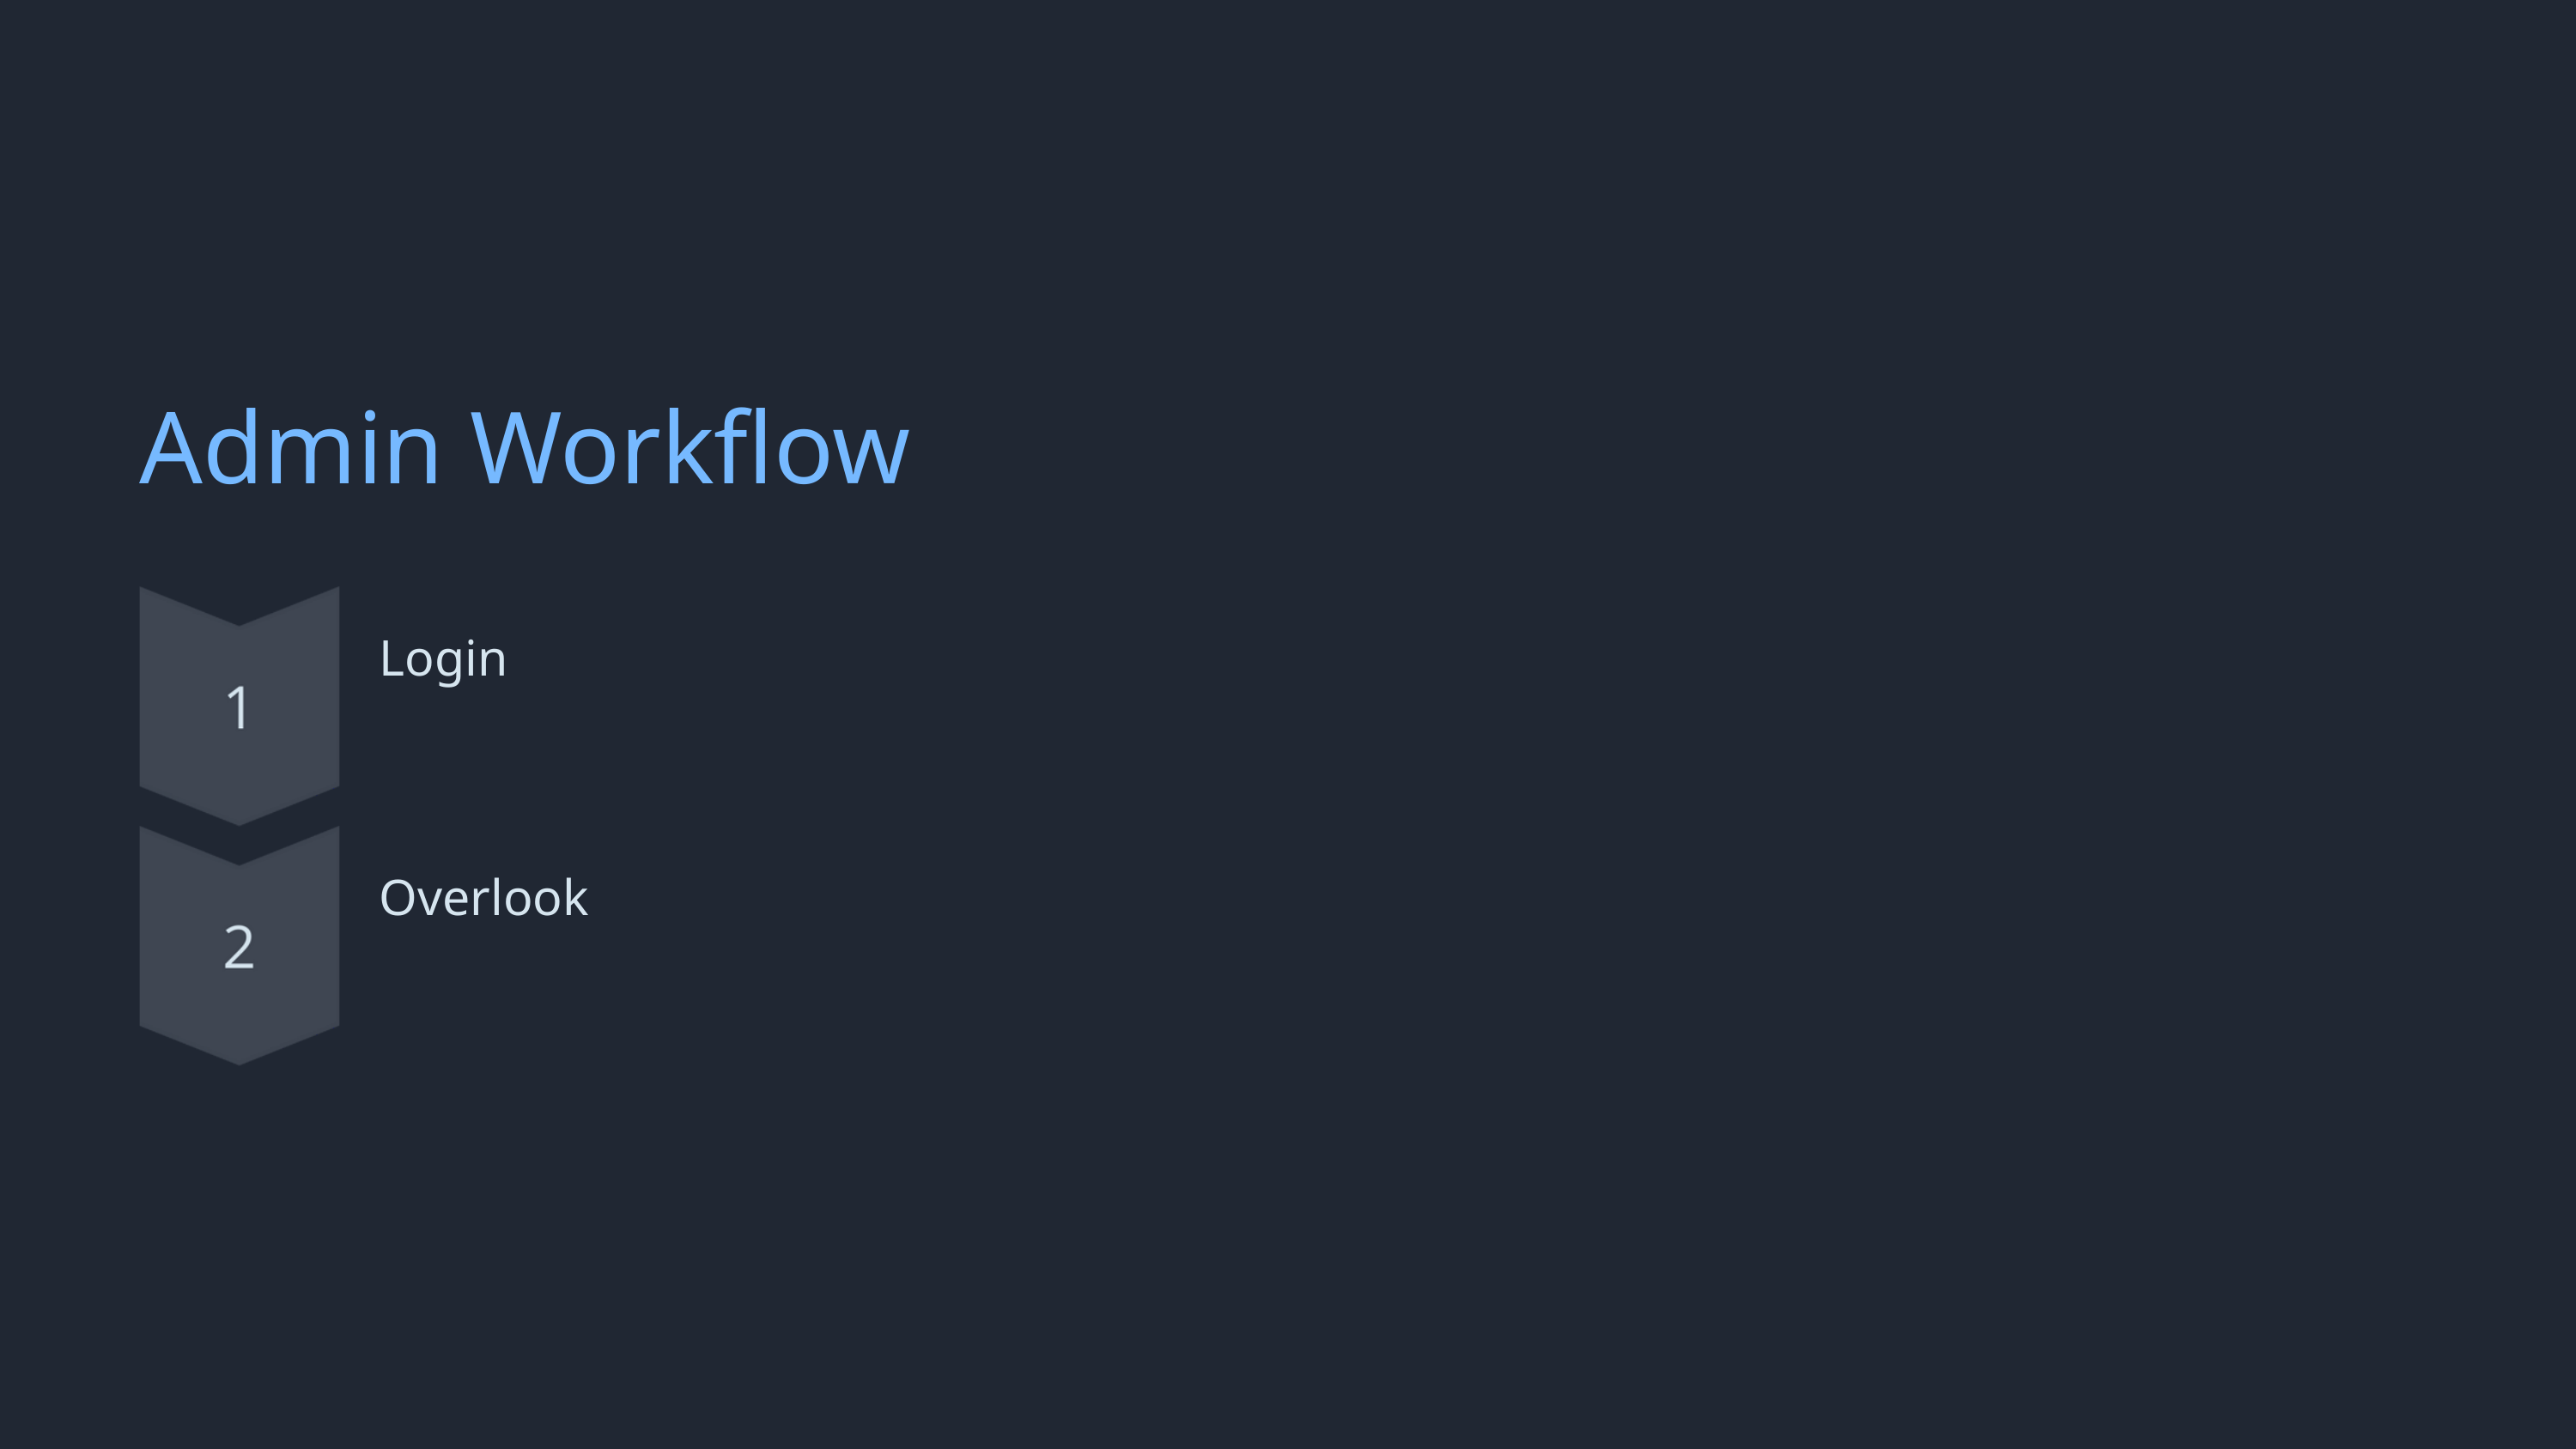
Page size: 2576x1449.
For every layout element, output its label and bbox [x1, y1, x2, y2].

text_box [139, 586, 340, 826]
text_box [0, 0, 2576, 1449]
text_box [139, 826, 340, 1067]
